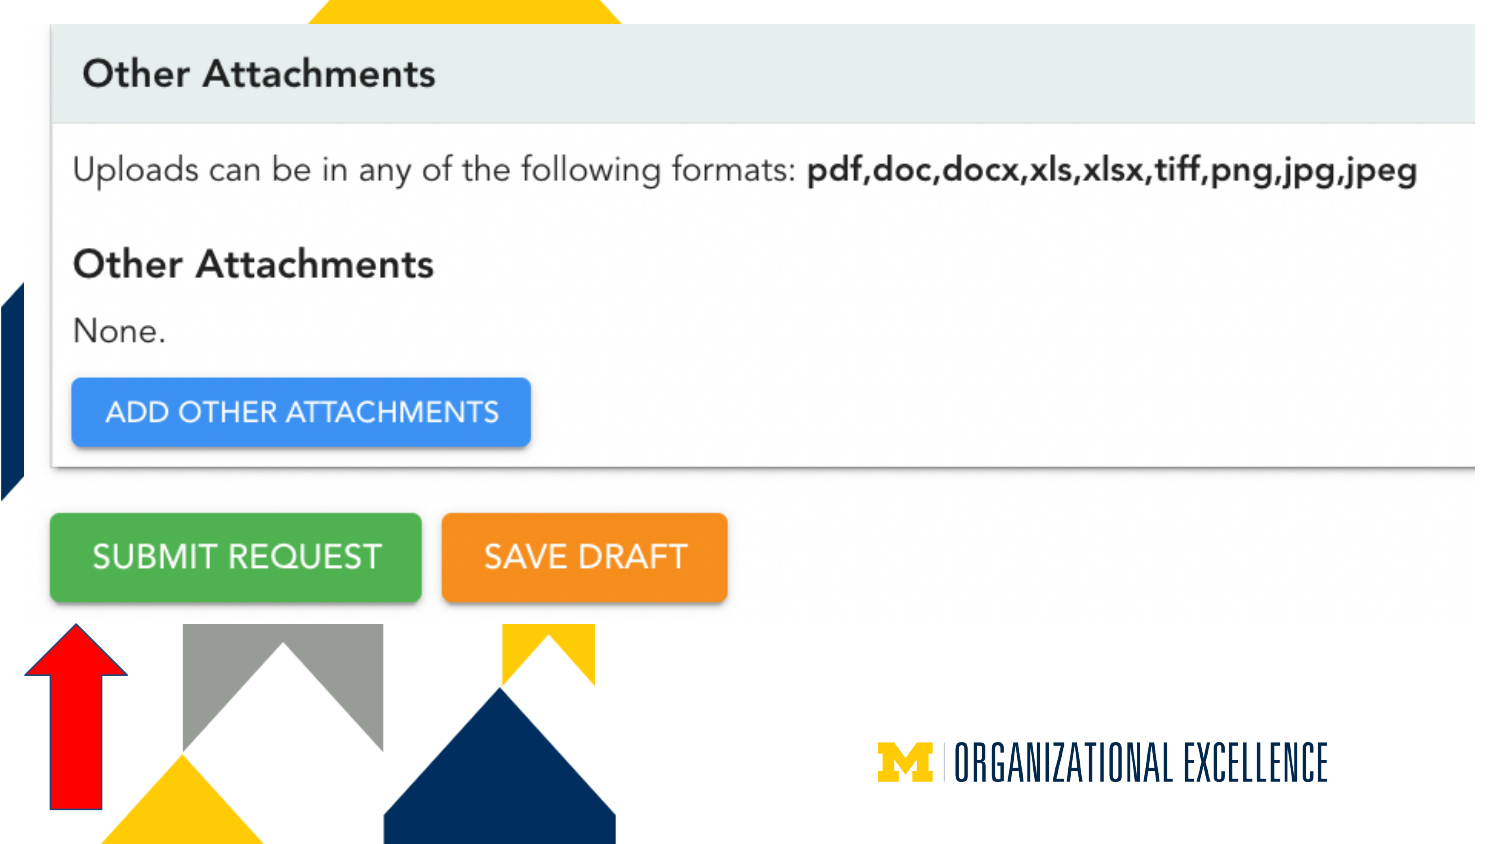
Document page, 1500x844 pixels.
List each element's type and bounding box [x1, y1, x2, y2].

text_box [24, 634, 128, 810]
picture [0, 0, 1476, 844]
picture [878, 742, 1327, 782]
